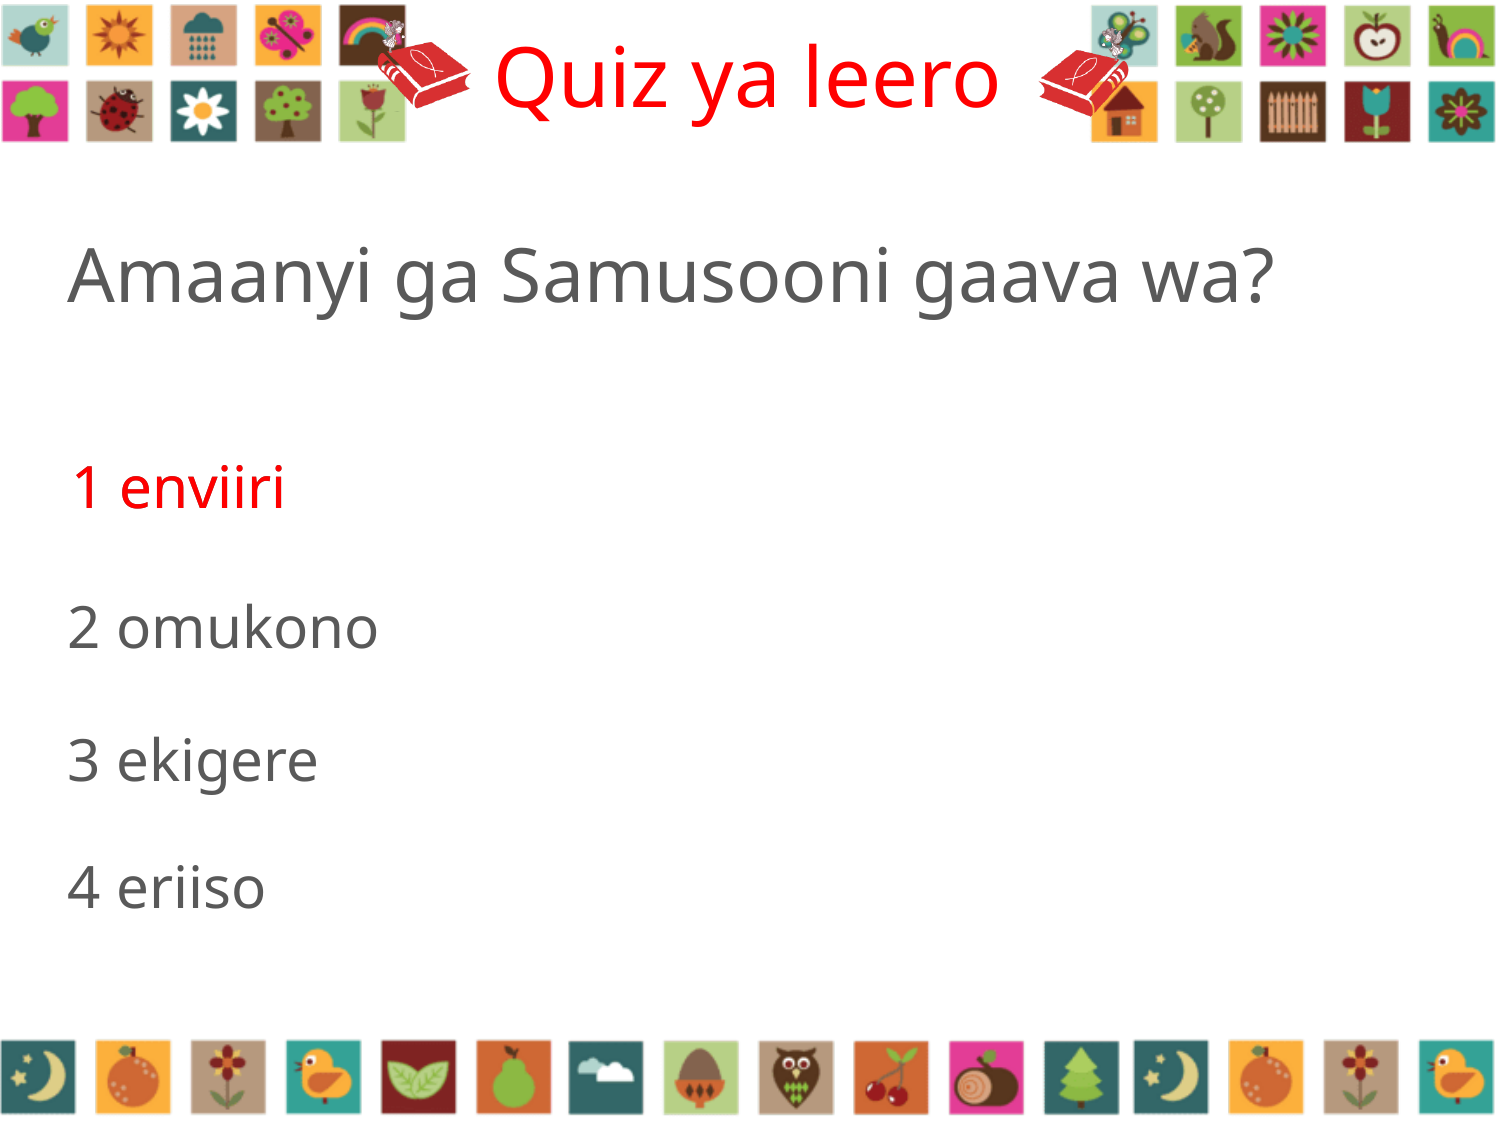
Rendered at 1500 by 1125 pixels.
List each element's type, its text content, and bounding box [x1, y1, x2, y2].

picture [0, 3, 503, 150]
picture [1007, 3, 1500, 150]
text_box 3 ekigere [53, 716, 1483, 801]
text_box 2 omukono [53, 582, 1436, 668]
text_box Quiz ya leero [425, 16, 1078, 131]
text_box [0, 1028, 1500, 1118]
text_box 4 eriiso [53, 842, 1483, 928]
text_box 1 enviiri [56, 442, 1486, 528]
text_box Amaanyi ga Samusooni gaava wa? [53, 219, 1436, 325]
